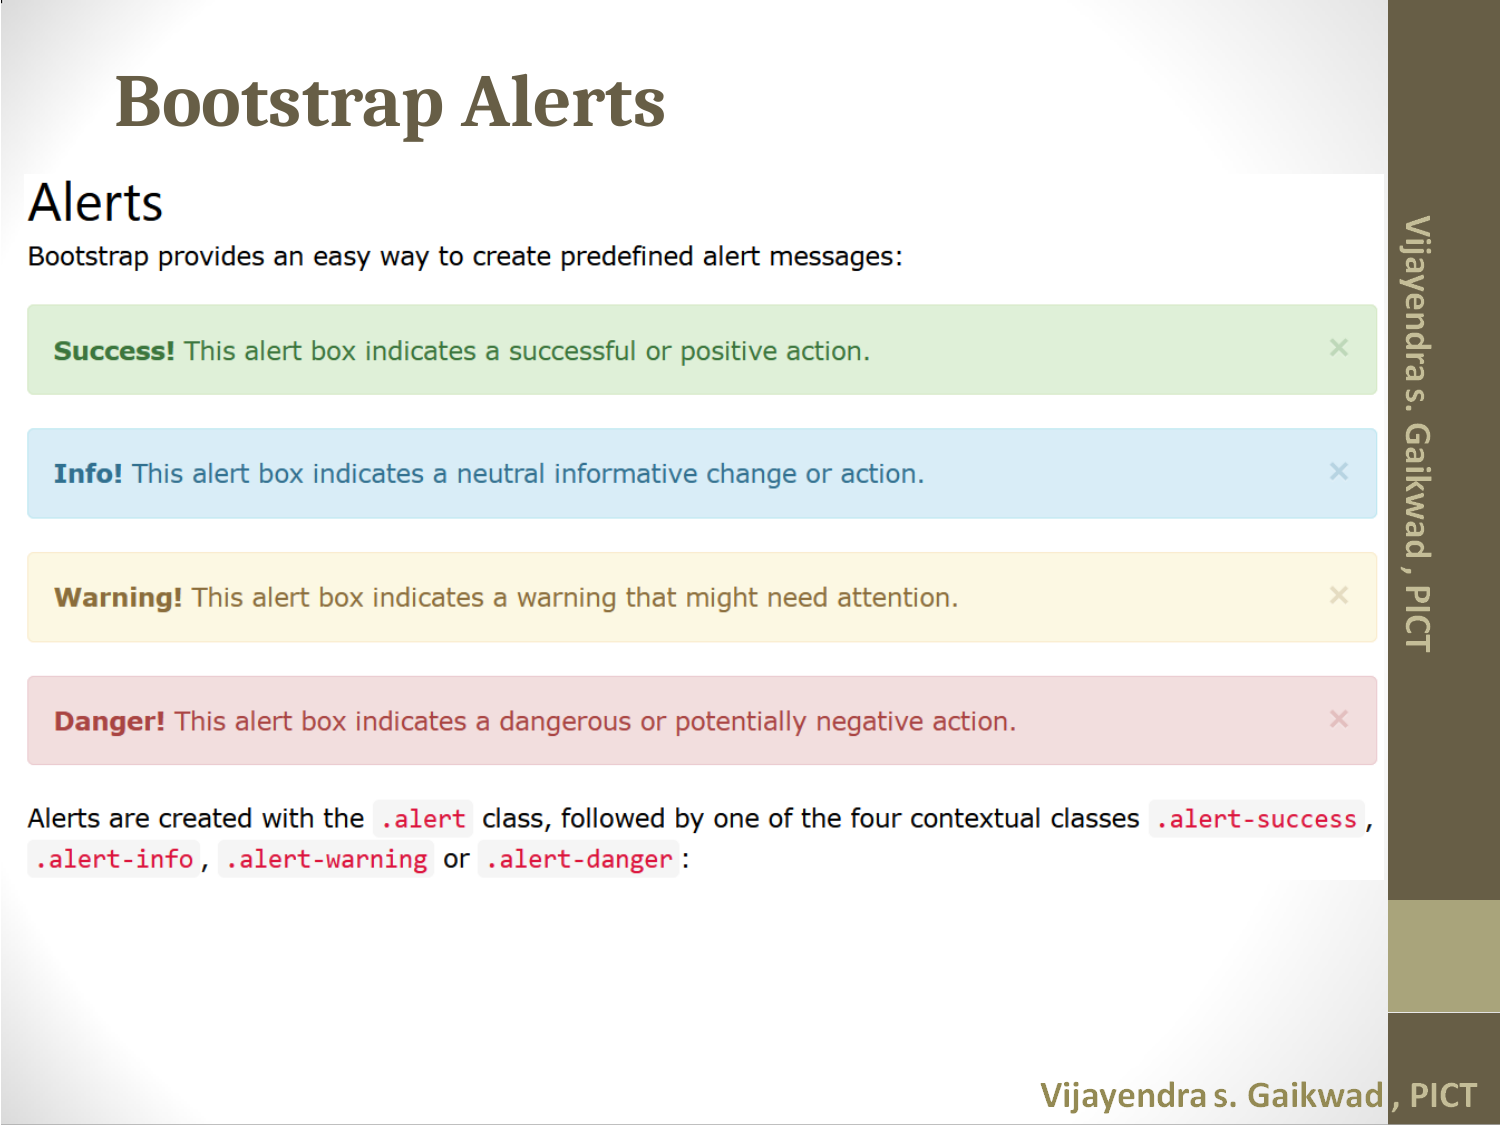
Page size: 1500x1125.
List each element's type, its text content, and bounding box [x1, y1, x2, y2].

picture [0, 0, 1500, 1125]
text_box Bootstrap Alerts [99, 43, 913, 149]
